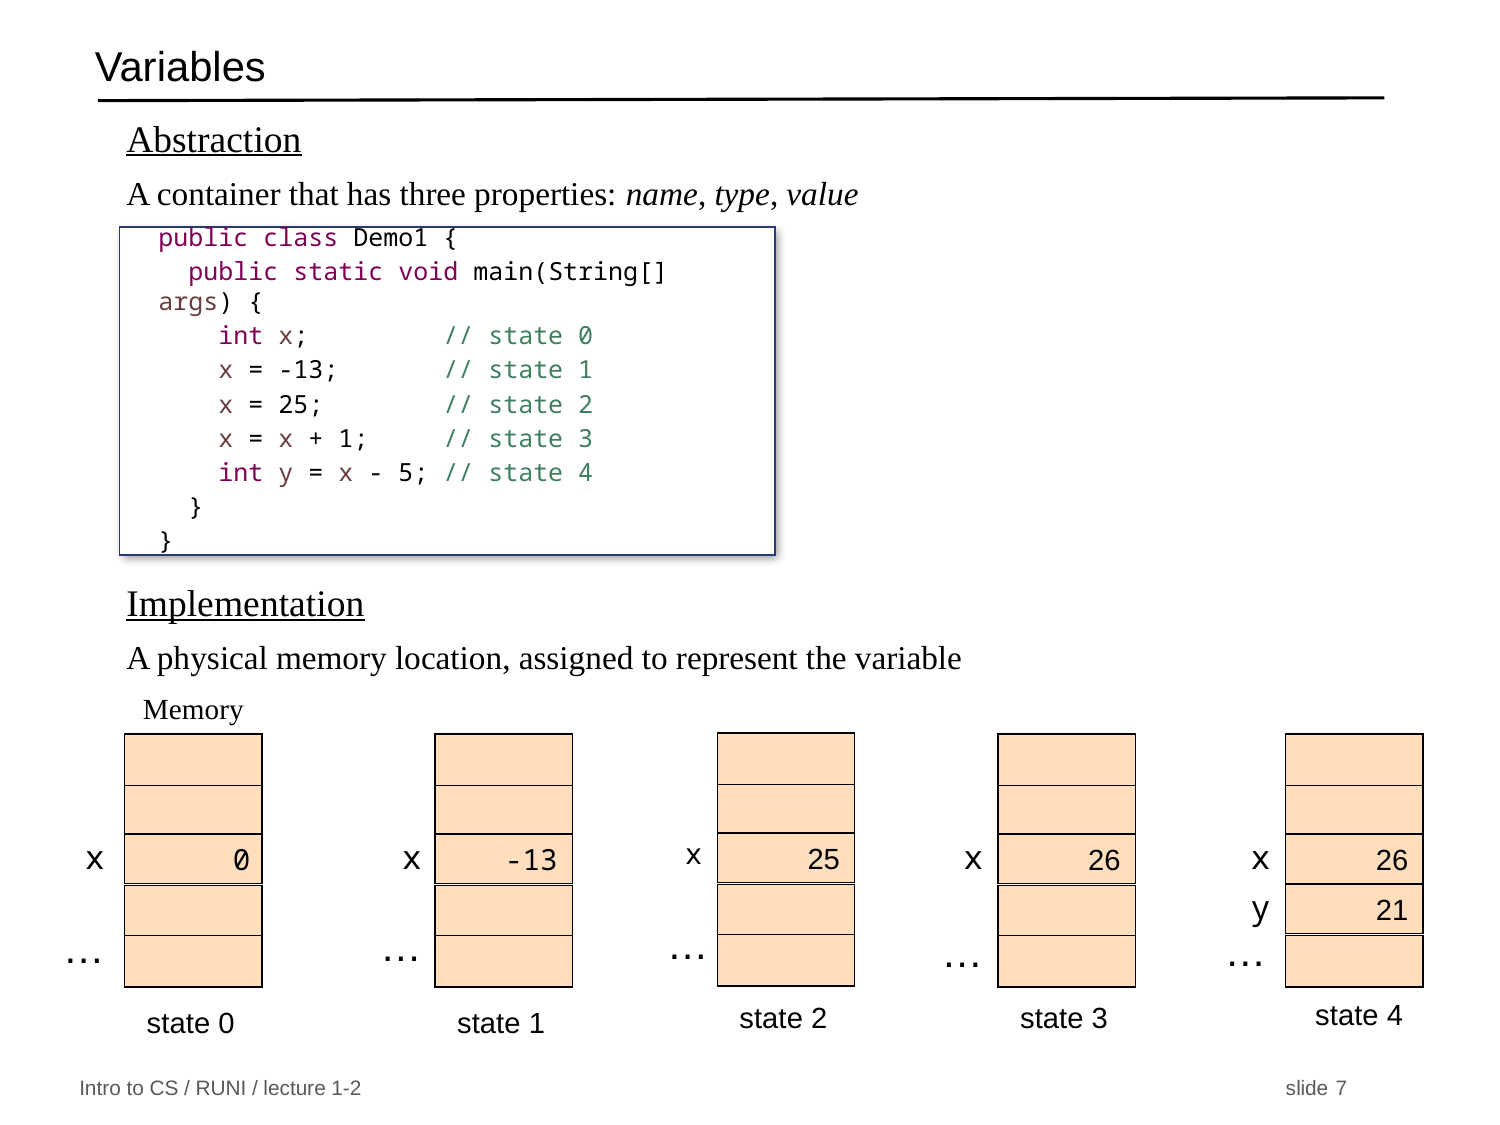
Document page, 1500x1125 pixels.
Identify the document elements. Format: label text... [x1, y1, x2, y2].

title Variables [79, 33, 1371, 109]
text_box Abstraction A container that has three properties: name, type, value [111, 107, 1403, 220]
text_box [0, 571, 1464, 1048]
text_box public class Demo1 { public static void main(String[] args) { int x; // state 0 x = -13; // state 1 x = 25; // state 2 x = x + 1; // state 3 int y = x - 5; // state 4 } } [119, 227, 776, 555]
